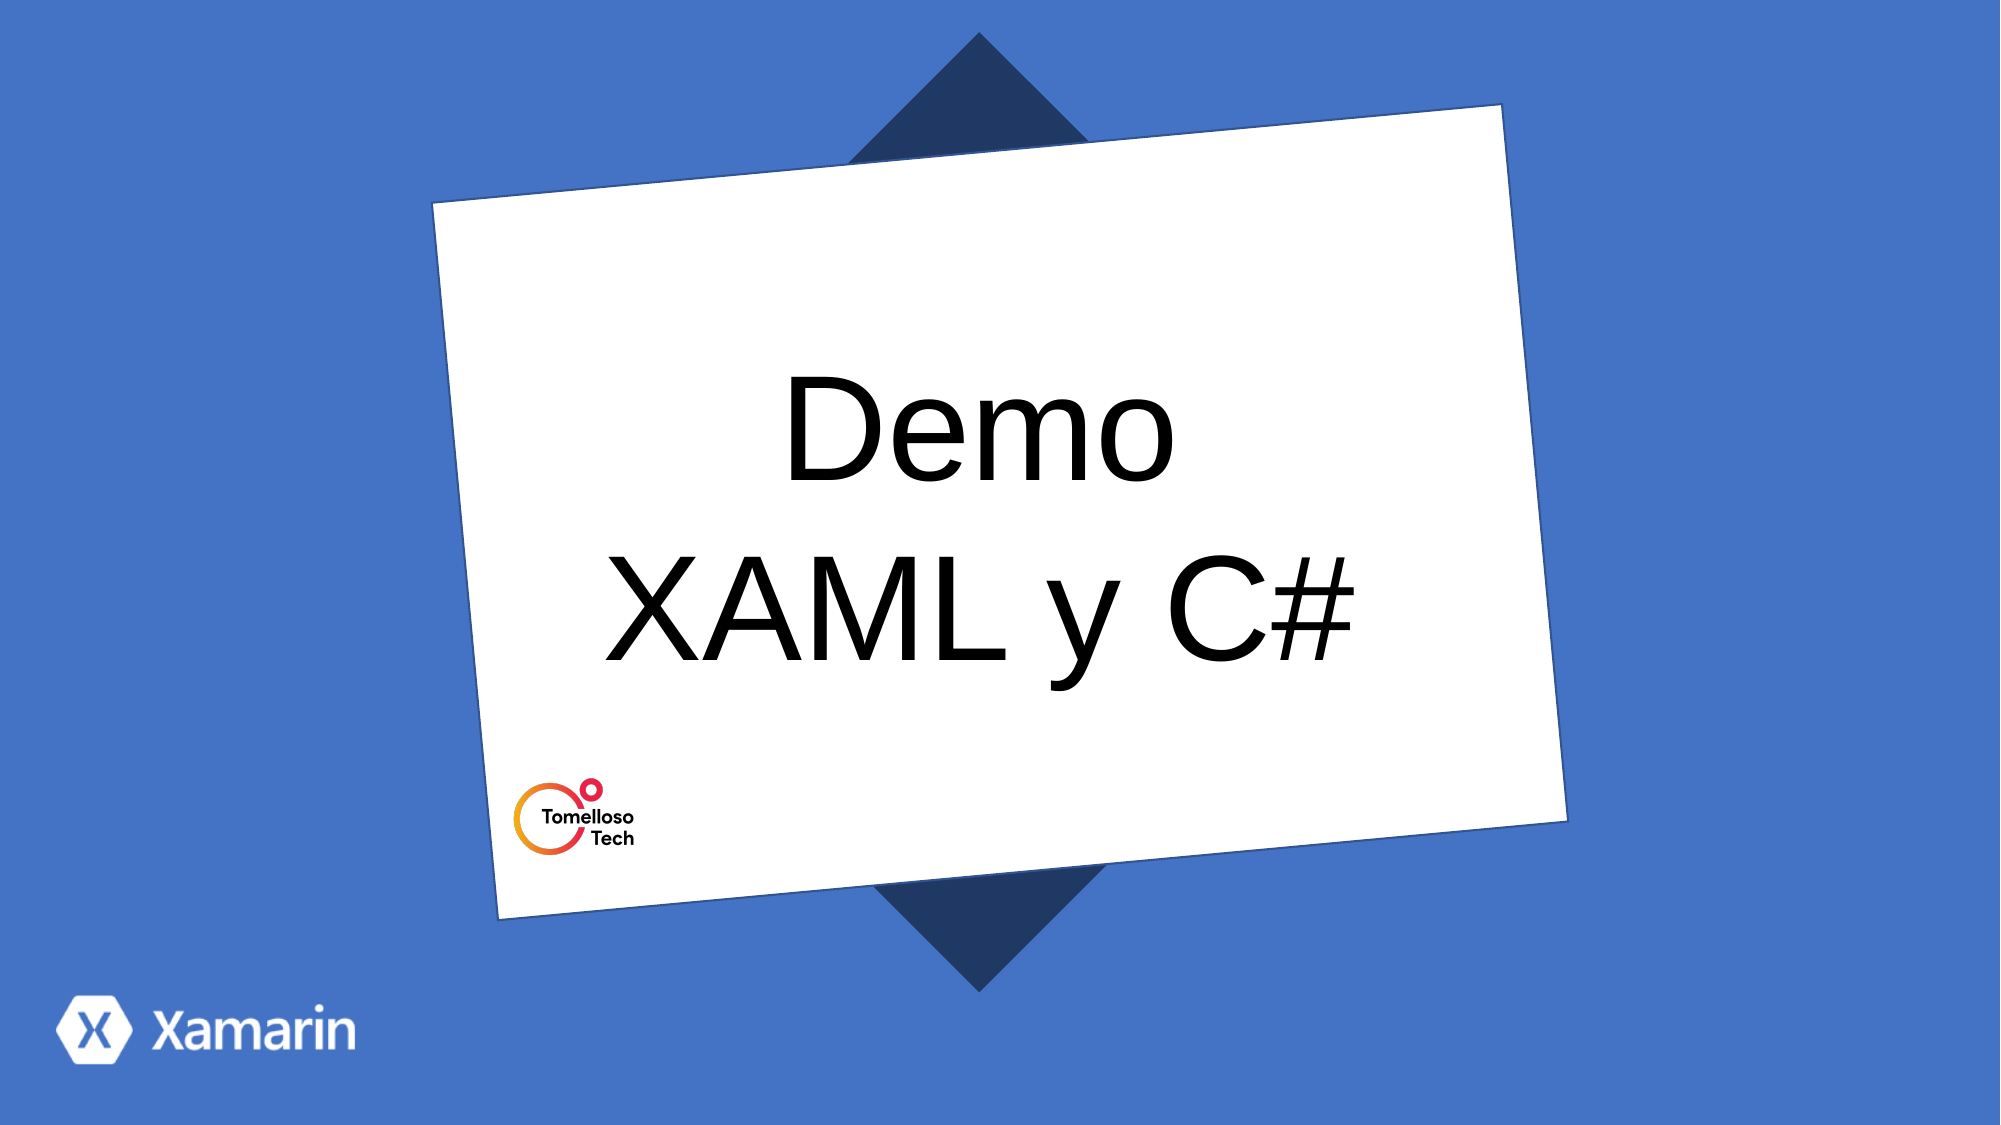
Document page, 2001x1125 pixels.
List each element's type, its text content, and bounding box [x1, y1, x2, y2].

text_box Demo XAML y C# [469, 322, 1490, 698]
text_box [846, 30, 1090, 163]
picture [22, 938, 388, 1122]
picture [499, 742, 648, 891]
text_box [430, 102, 1570, 922]
text_box [872, 866, 1108, 994]
